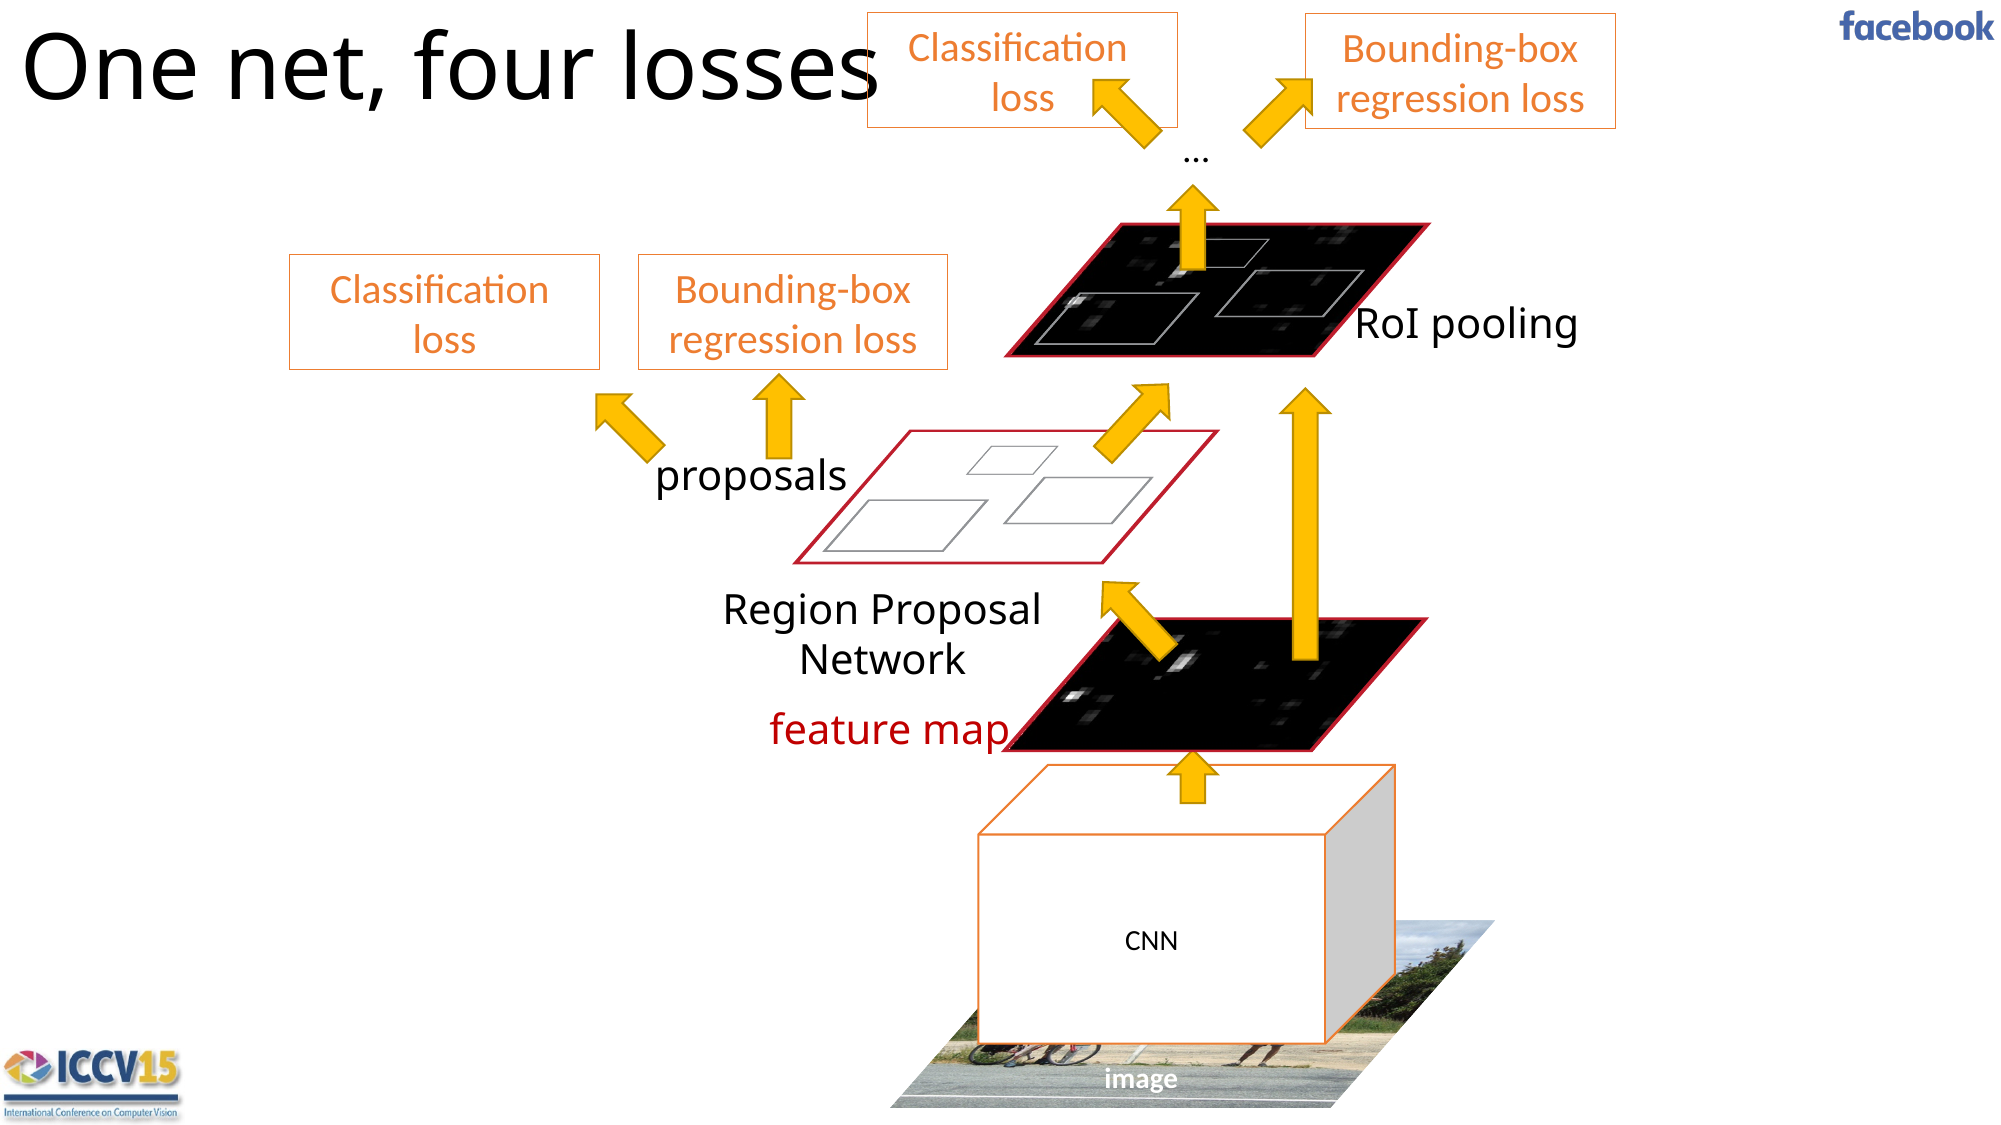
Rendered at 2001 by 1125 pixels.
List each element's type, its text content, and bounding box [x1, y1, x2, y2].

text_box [605, 185, 1622, 1111]
text_box [595, 393, 605, 432]
text_box … [1168, 117, 1225, 177]
text_box Classification loss [289, 254, 600, 370]
picture [0, 1042, 185, 1125]
title One net, four losses [5, 0, 1760, 179]
text_box [1242, 78, 1314, 150]
text_box Bounding-box regression loss [1305, 13, 1616, 129]
text_box [1092, 78, 1164, 150]
text_box Classification loss [867, 12, 1178, 128]
